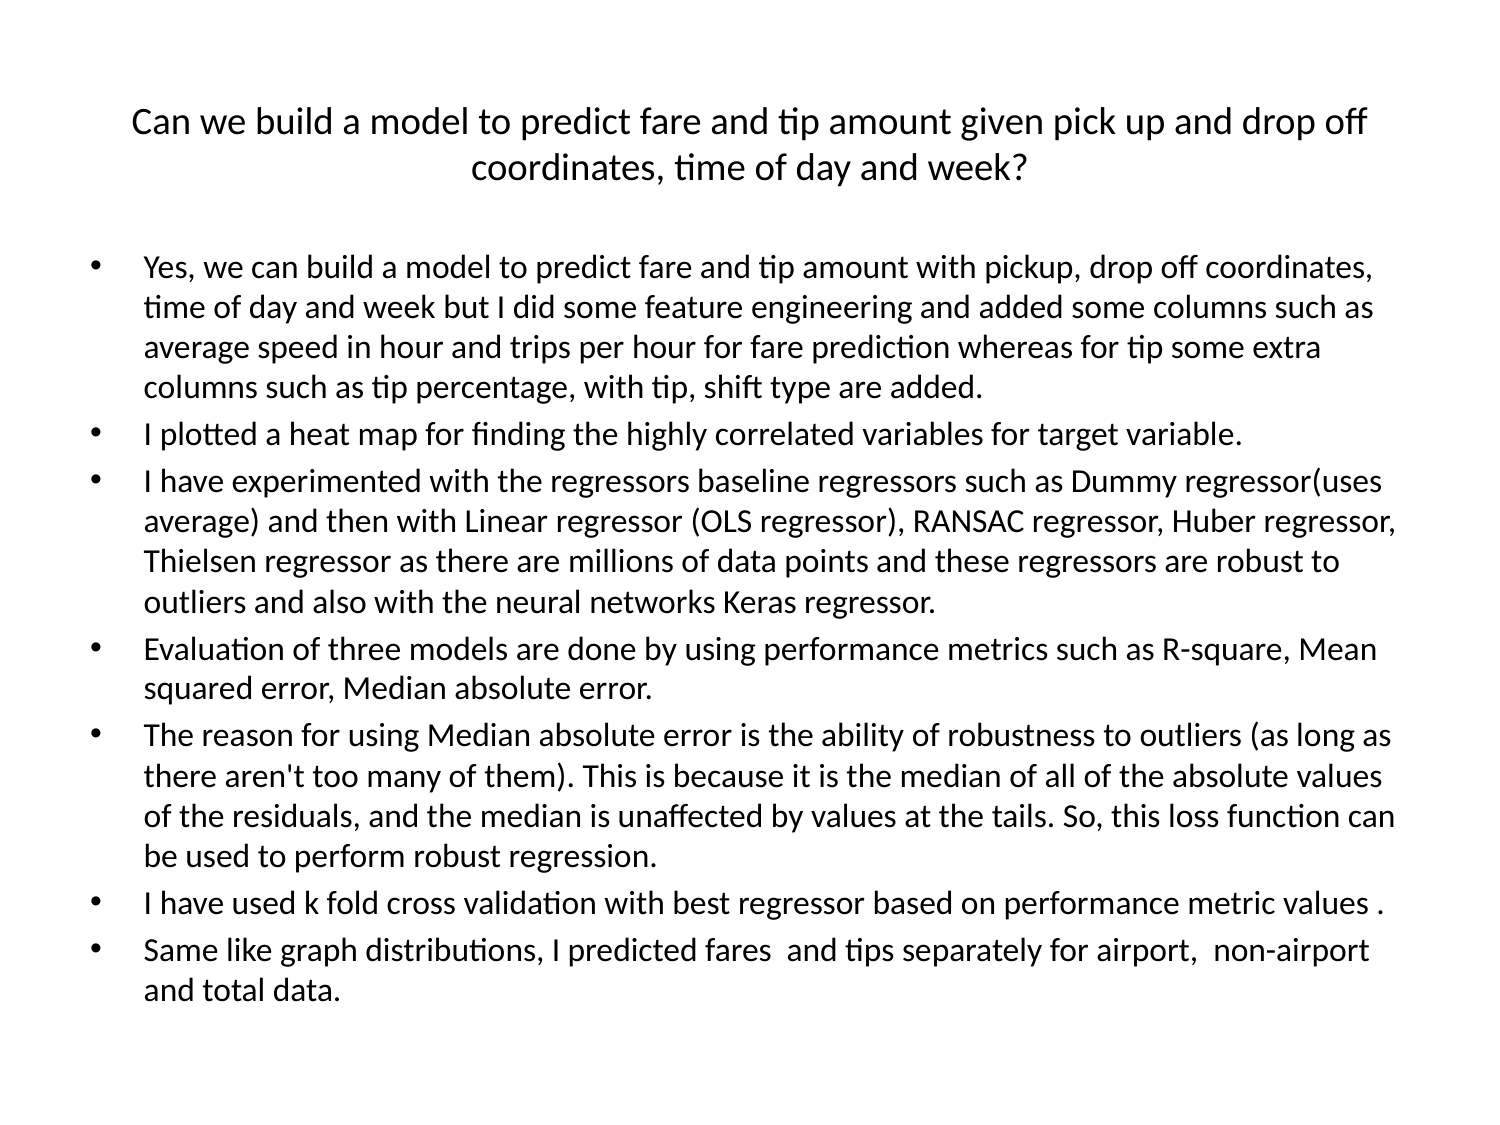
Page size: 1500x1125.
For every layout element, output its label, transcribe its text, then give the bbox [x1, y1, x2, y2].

title Can we build a model to predict fare and tip amount given pick up and drop off coordinates, time of day and week? [75, 87, 1425, 233]
list Yes, we can build a model to predict fare and tip amount with pickup, drop off coordinates, time of day and week but I did some feature engineering and added some columns such as average speed in hour and trips per hour for fare prediction whereas for tip some extra columns such as tip percentage, with tip, shift type are added. I plotted a heat map for finding the highly correlated variables for target variable. I have experimented with the regressors baseline regressors such as Dummy regressor(uses average) and then with Linear regressor (OLS regressor), RANSAC regressor, Huber regressor, Thielsen regressor as there are millions of data points and these regressors are robust to outliers and also with the neural networks Keras regressor. Evaluation of three models are done by using performance metrics such as R-square, Mean squared error, Median absolute error. The reason for using Median absolute error is the ability of robustness to outliers (as long as there aren't too many of them). This is because it is the median of all of the absolute values of the residuals, and the median is unaffected by values at the tails. So, this loss function can be used to perform robust regression. I have used k fold cross validation with best regressor based on performance metric values . Same like graph distributions, I predicted fares and tips separately for airport, non-airport and total data. [75, 237, 1425, 1025]
